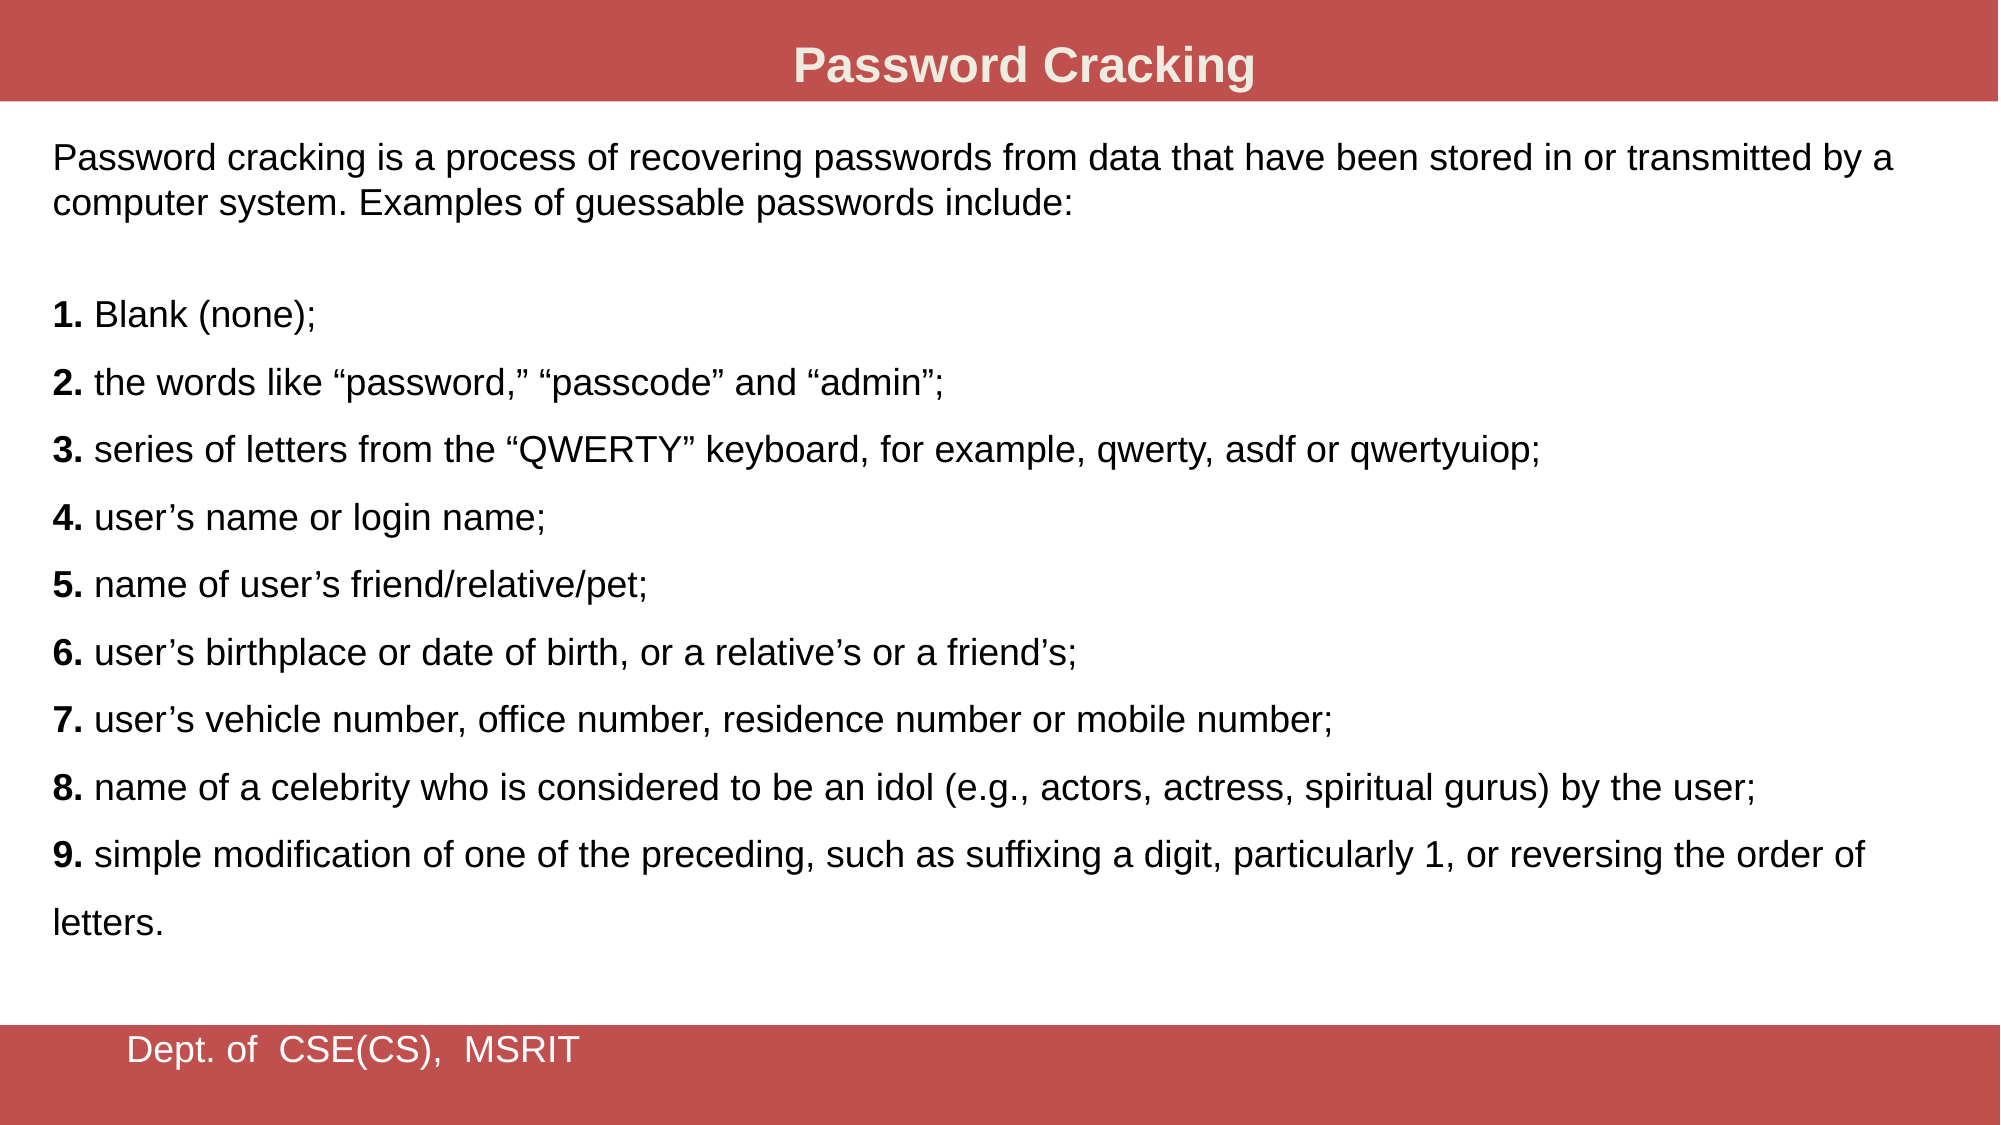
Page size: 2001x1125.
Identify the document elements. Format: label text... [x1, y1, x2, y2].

text_box [0, 0, 1998, 102]
text_box Password Cracking [362, 24, 1688, 100]
text_box Password cracking is a process of recovering passwords from data that have been stored in or transmitted by a computer system. Examples of guessable passwords include: 1. Blank (none); 2. the words like “password,” “passcode” and “admin”; 3. series of letters from the “QWERTY” keyboard, for example, qwerty, asdf or qwertyuiop; 4. user’s name or login name; 5. name of user’s friend/relative/pet; 6. user’s birthplace or date of birth, or a relative’s or a friend’s; 7. user’s vehicle number, office number, residence number or mobile number; 8. name of a celebrity who is considered to be an idol (e.g., actors, actress, spiritual gurus) by the user; 9. simple modification of one of the preceding, such as suffixing a digit, particularly 1, or reversing the order of letters. [37, 124, 1950, 950]
text_box Dept. of CSE(CS), MSRIT [0, 1025, 2000, 1125]
